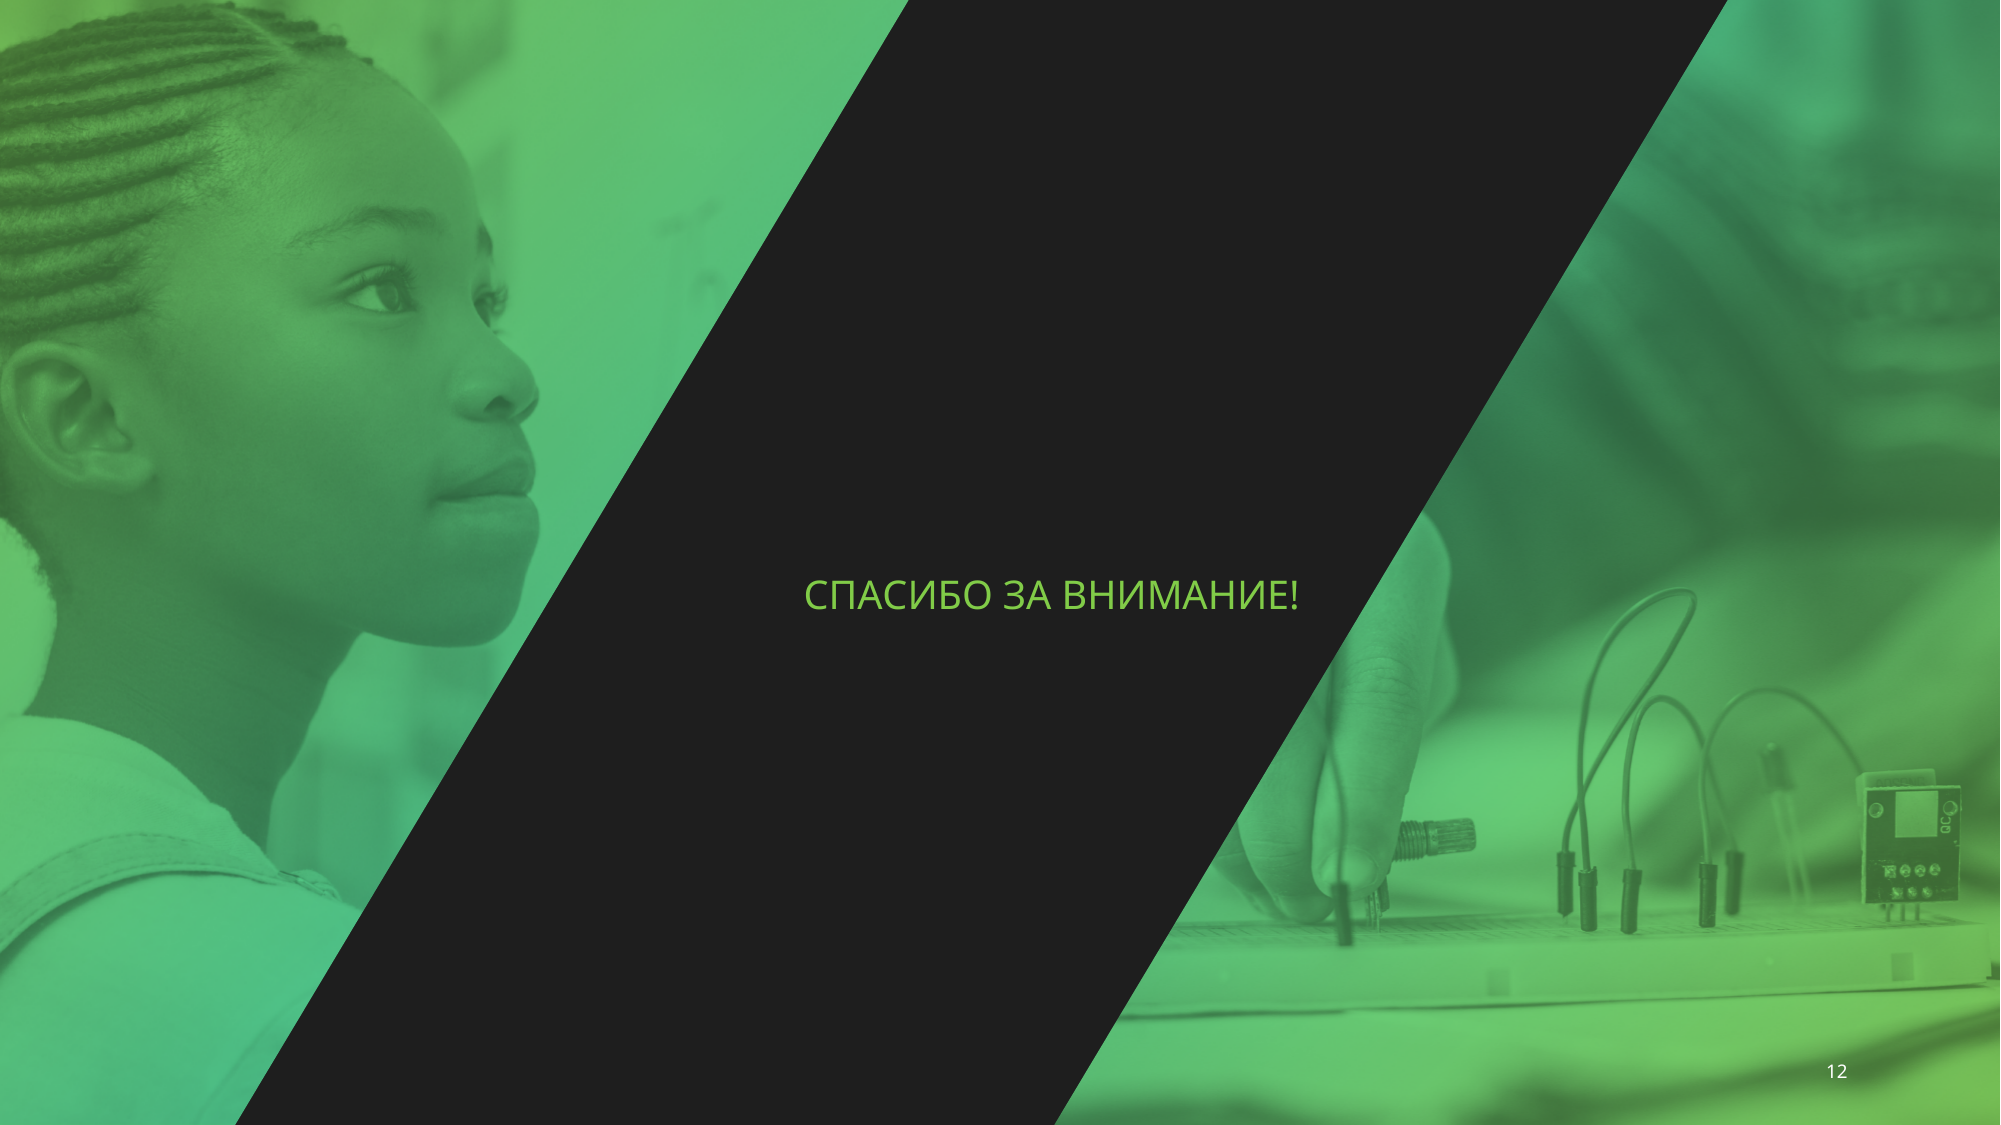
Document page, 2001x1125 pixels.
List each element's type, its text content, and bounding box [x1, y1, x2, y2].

title Спасибо за внимание! [910, 551, 1054, 643]
picture [0, 0, 910, 1125]
picture [1054, 0, 2000, 1125]
